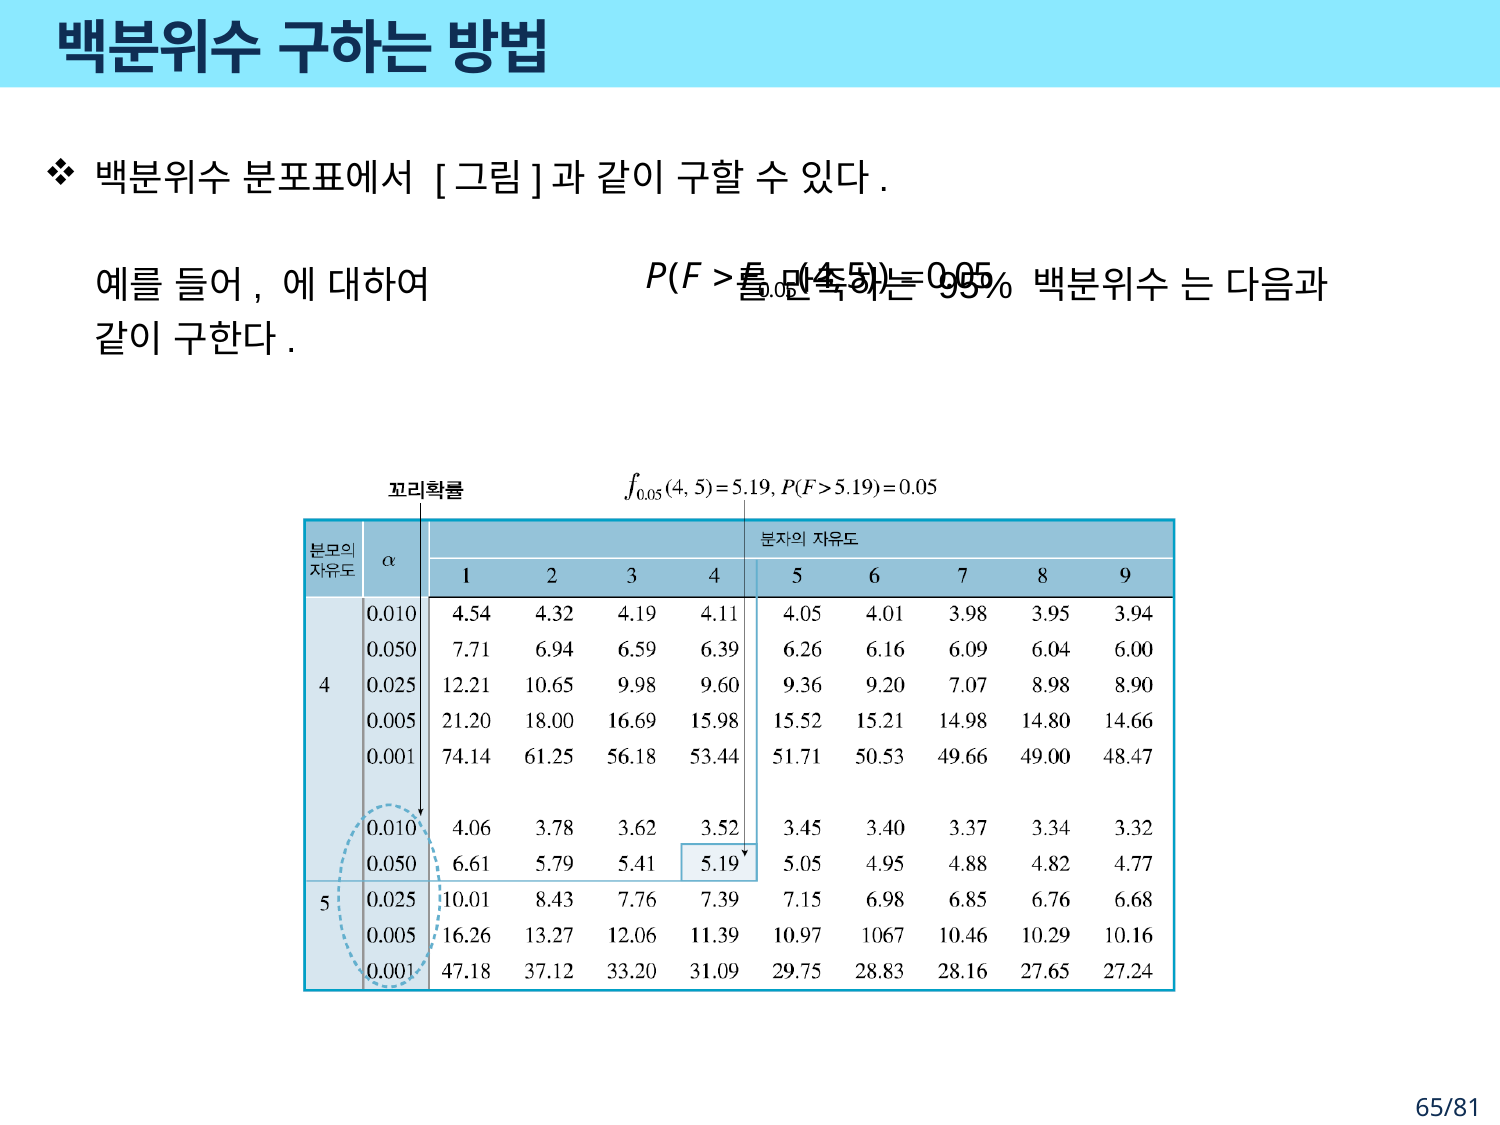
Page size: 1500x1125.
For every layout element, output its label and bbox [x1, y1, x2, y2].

picture [289, 460, 1186, 1000]
text_box [638, 252, 998, 307]
